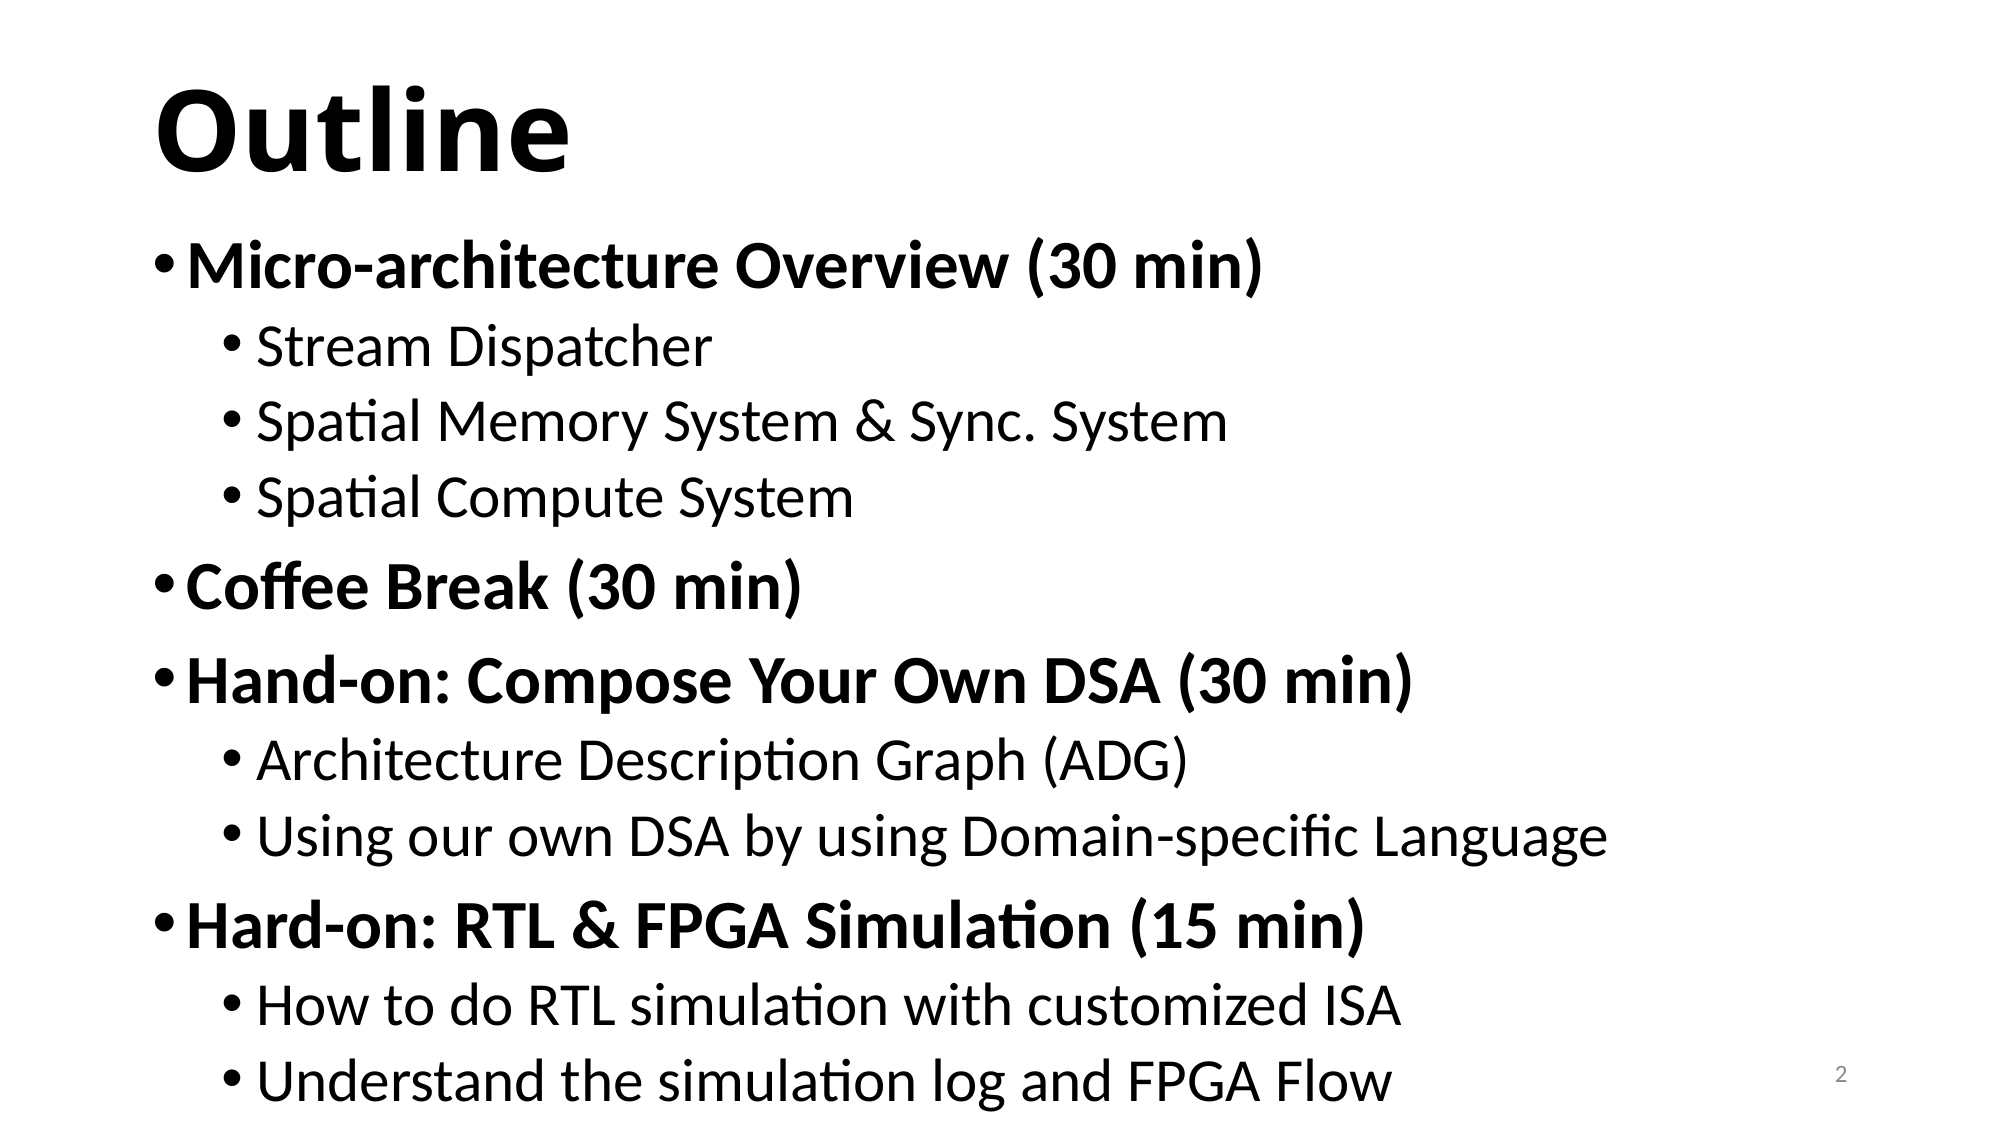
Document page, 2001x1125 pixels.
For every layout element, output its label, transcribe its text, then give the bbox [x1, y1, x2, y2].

title Outline [137, 59, 1863, 212]
list Micro-architecture Overview (30 min) Stream Dispatcher Spatial Memory System & Sync. System Spatial Compute System Coffee Break (30 min) Hand-on: Compose Your Own DSA (30 min) Architecture Description Graph (ADG) Using our own DSA by using Domain-specific Language Hard-on: RTL & FPGA Simulation (15 min) How to do RTL simulation with customized ISA Understand the simulation log and FPGA Flow [137, 221, 1863, 1125]
slide_number 2 [1412, 1042, 1863, 1103]
